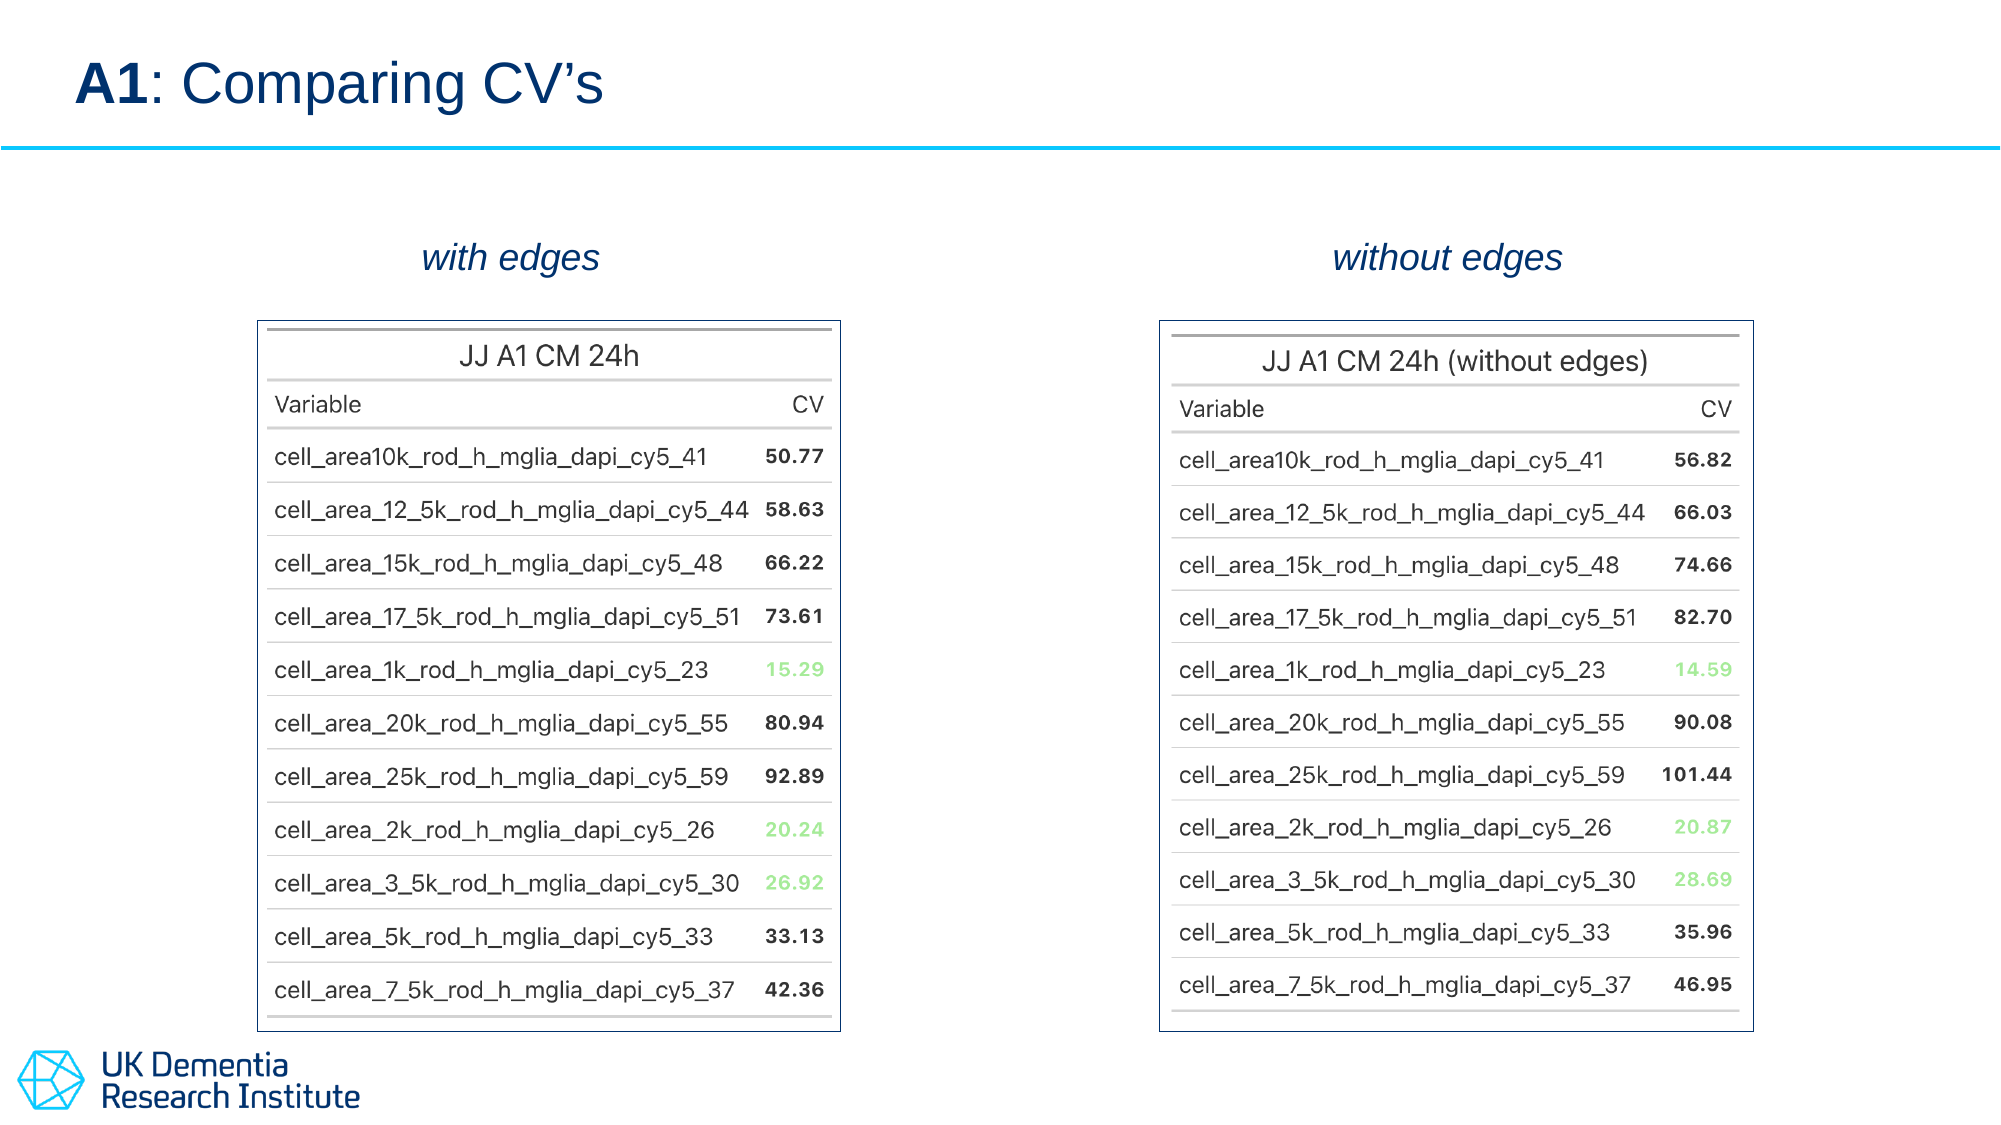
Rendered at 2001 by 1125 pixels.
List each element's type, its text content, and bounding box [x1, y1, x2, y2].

text_box without edges [1317, 225, 1595, 286]
picture [1158, 320, 1754, 1032]
text_box A1: Comparing CV’s [59, 38, 1694, 123]
text_box with edges [406, 225, 636, 286]
picture [0, 320, 841, 1125]
